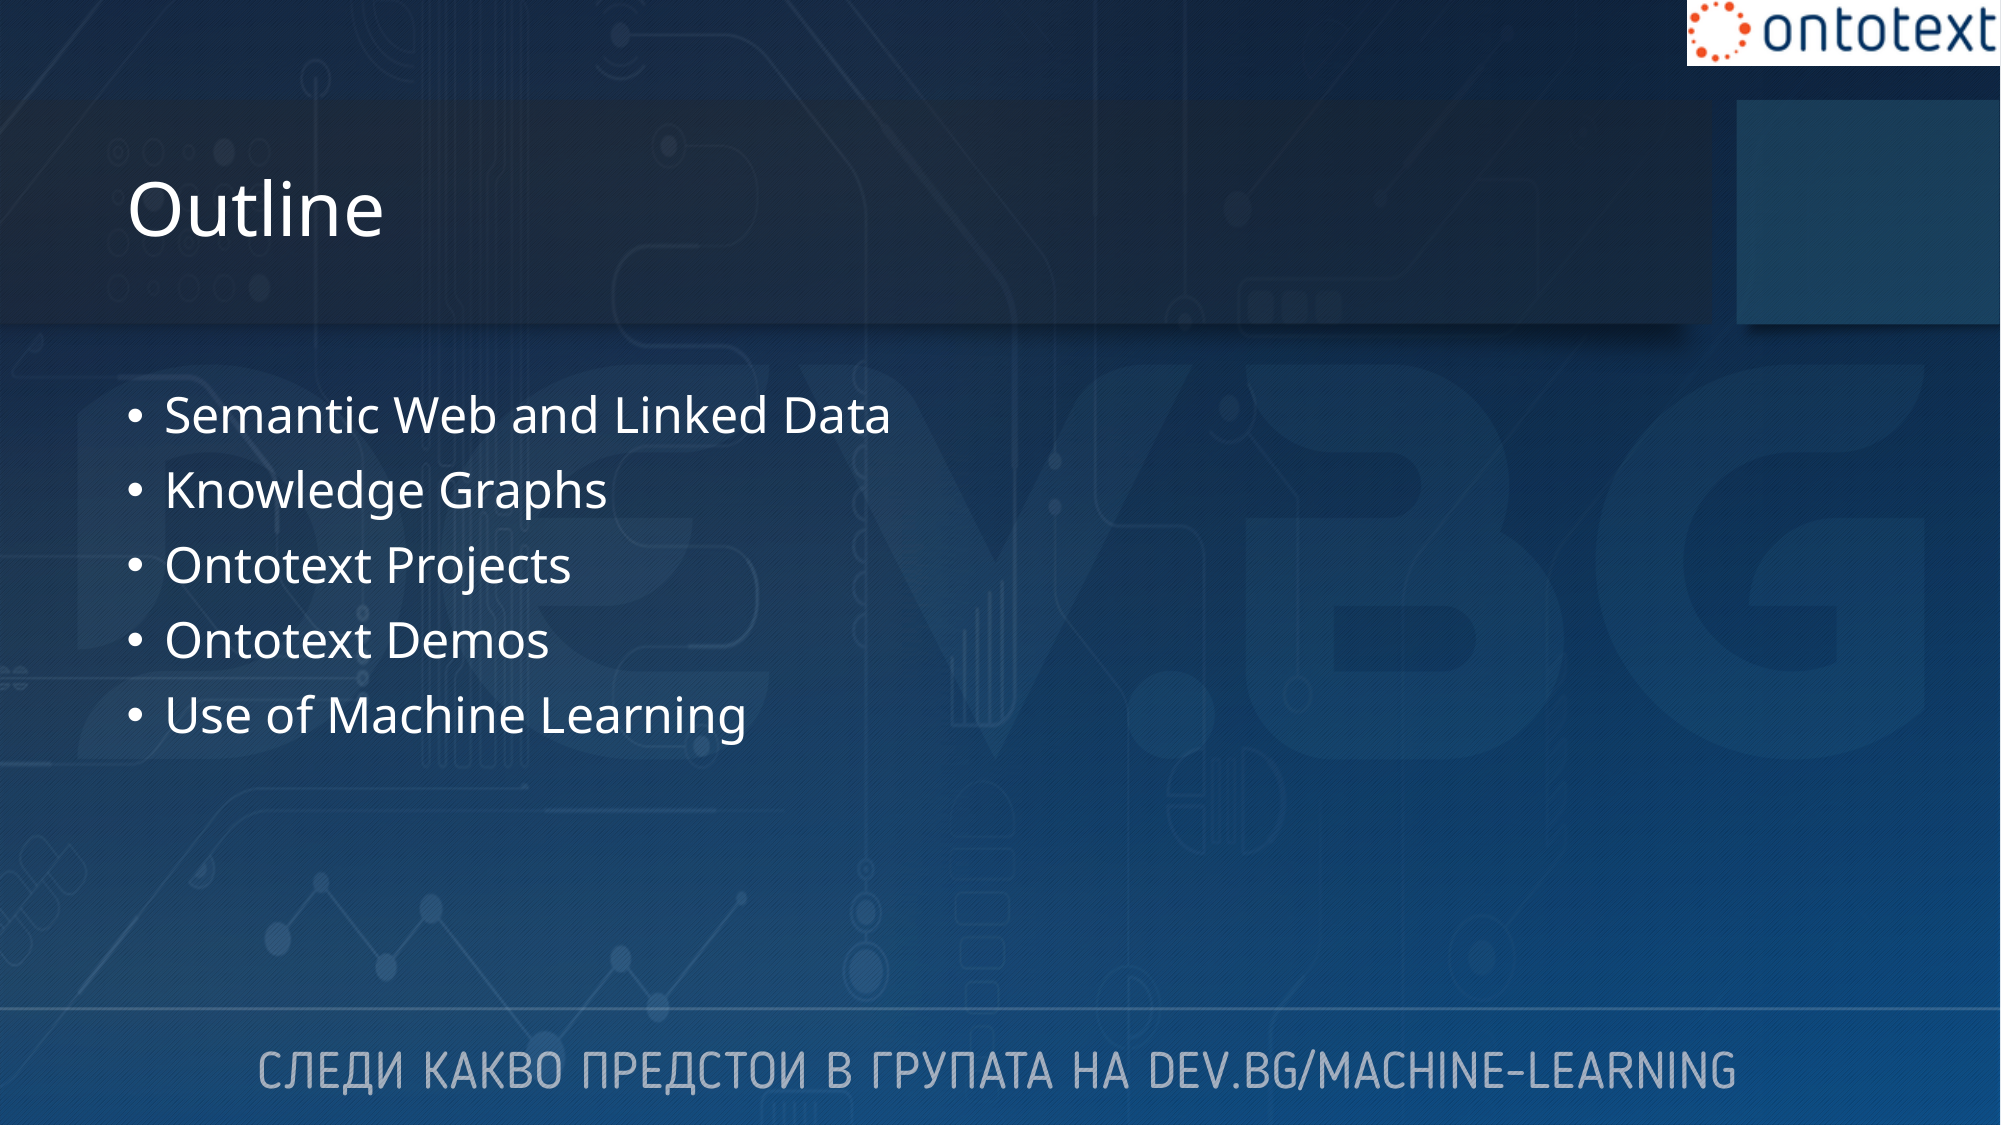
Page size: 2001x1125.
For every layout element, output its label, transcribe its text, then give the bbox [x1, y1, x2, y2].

picture [0, 0, 2001, 1125]
title Outline [111, 123, 1689, 301]
list Semantic Web and Linked Data Knowledge Graphs Ontotext Projects Ontotext Demos Use of Machine Learning [111, 383, 1879, 974]
